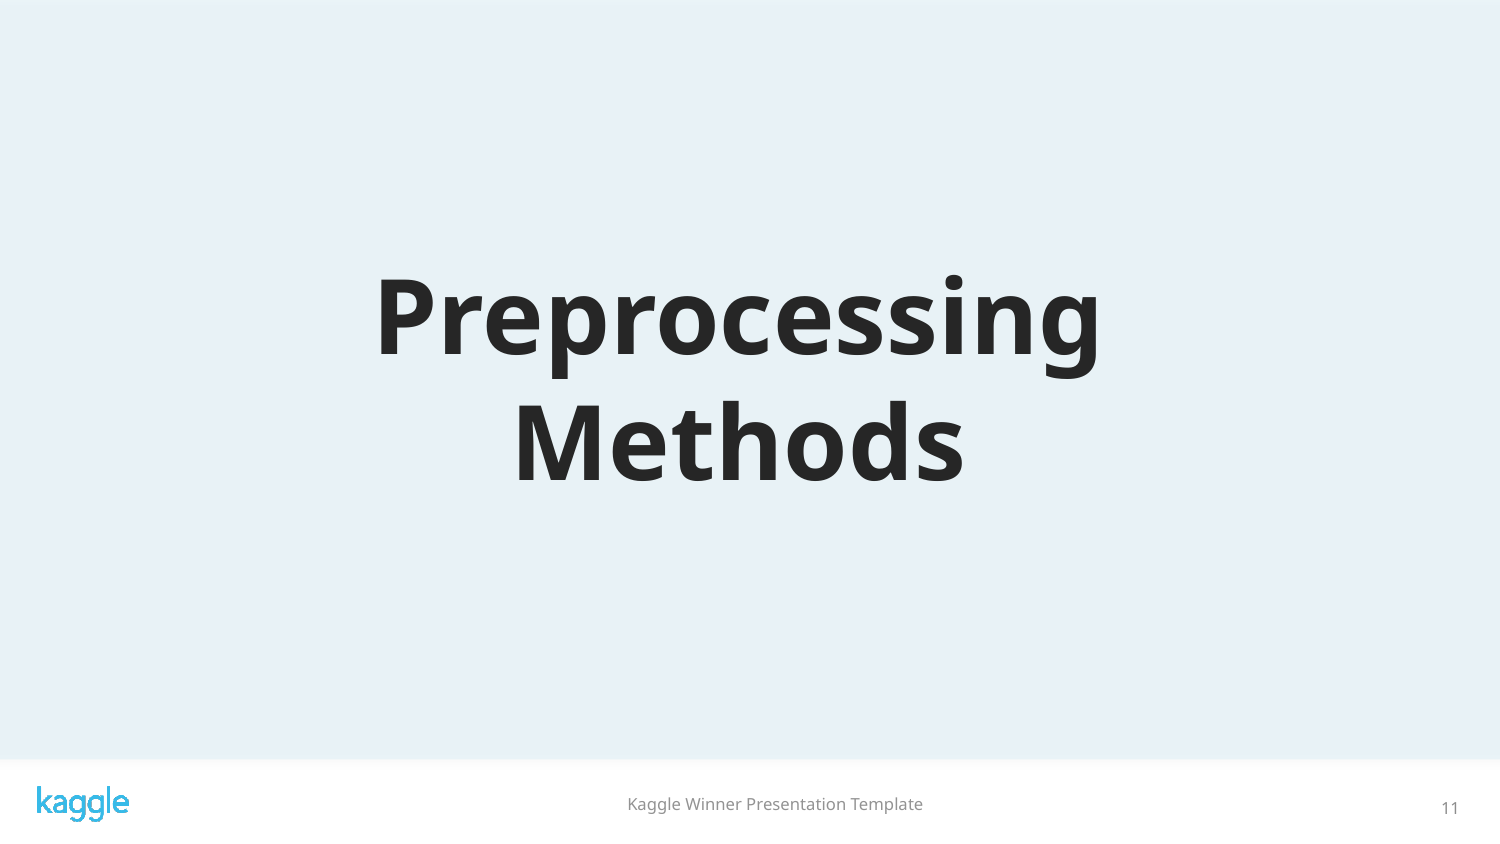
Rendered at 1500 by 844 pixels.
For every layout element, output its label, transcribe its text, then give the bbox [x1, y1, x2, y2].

picture [37, 786, 129, 822]
text_box Preprocessing Methods [178, 243, 1299, 509]
text_box [0, 0, 1500, 761]
slide_number 11 [1137, 786, 1475, 832]
